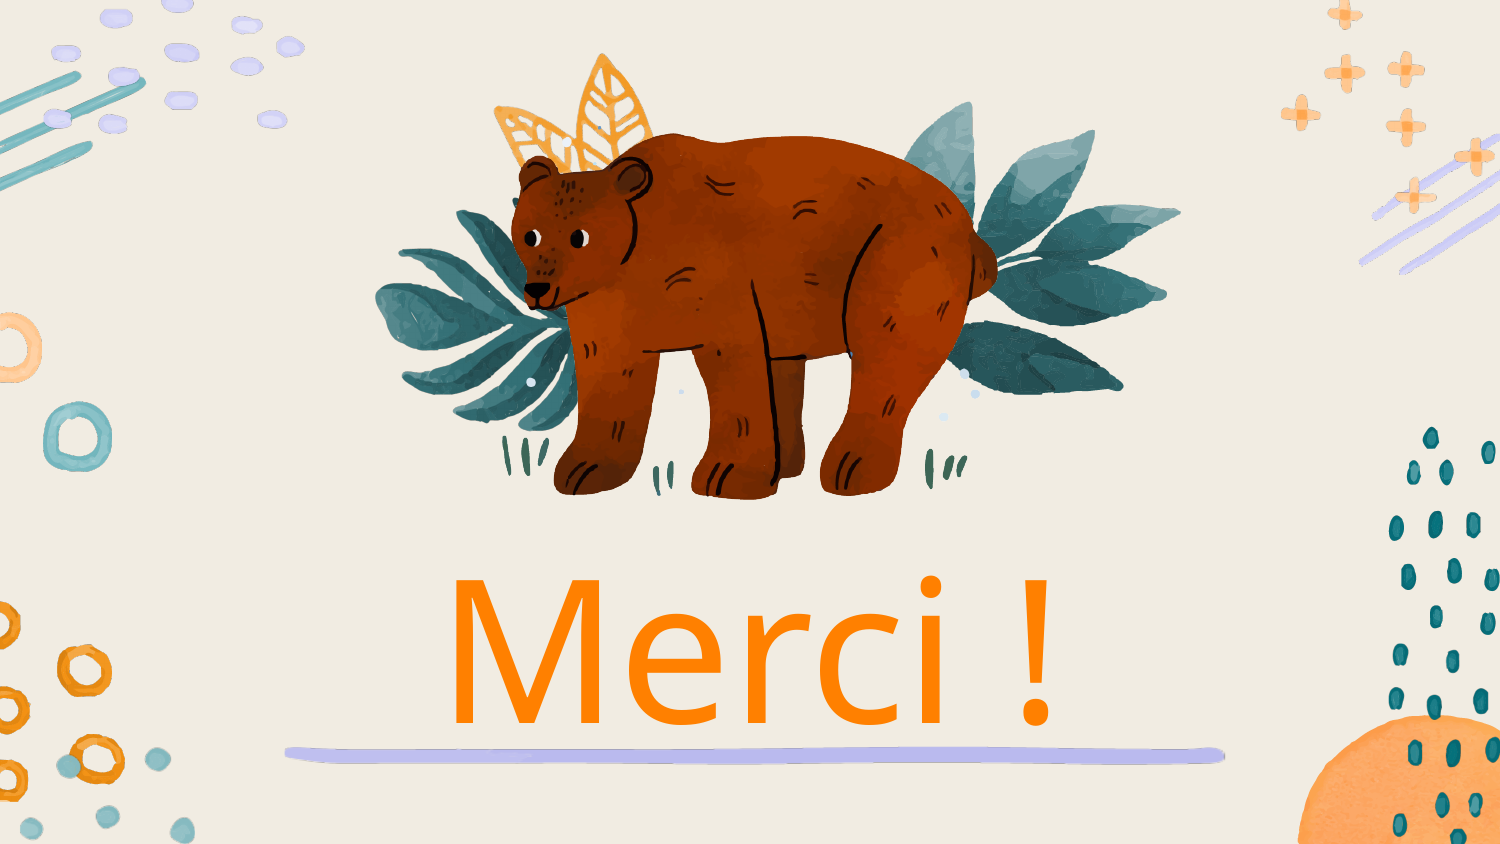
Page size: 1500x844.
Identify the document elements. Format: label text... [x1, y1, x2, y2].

picture [1388, 426, 1500, 635]
picture [284, 746, 1229, 769]
picture [1281, 0, 1500, 275]
title Merci ! [117, 540, 1383, 747]
picture [0, 312, 42, 383]
picture [43, 401, 112, 472]
picture [0, 599, 194, 843]
picture [1389, 644, 1500, 844]
picture [0, 0, 304, 193]
picture [376, 35, 1181, 501]
